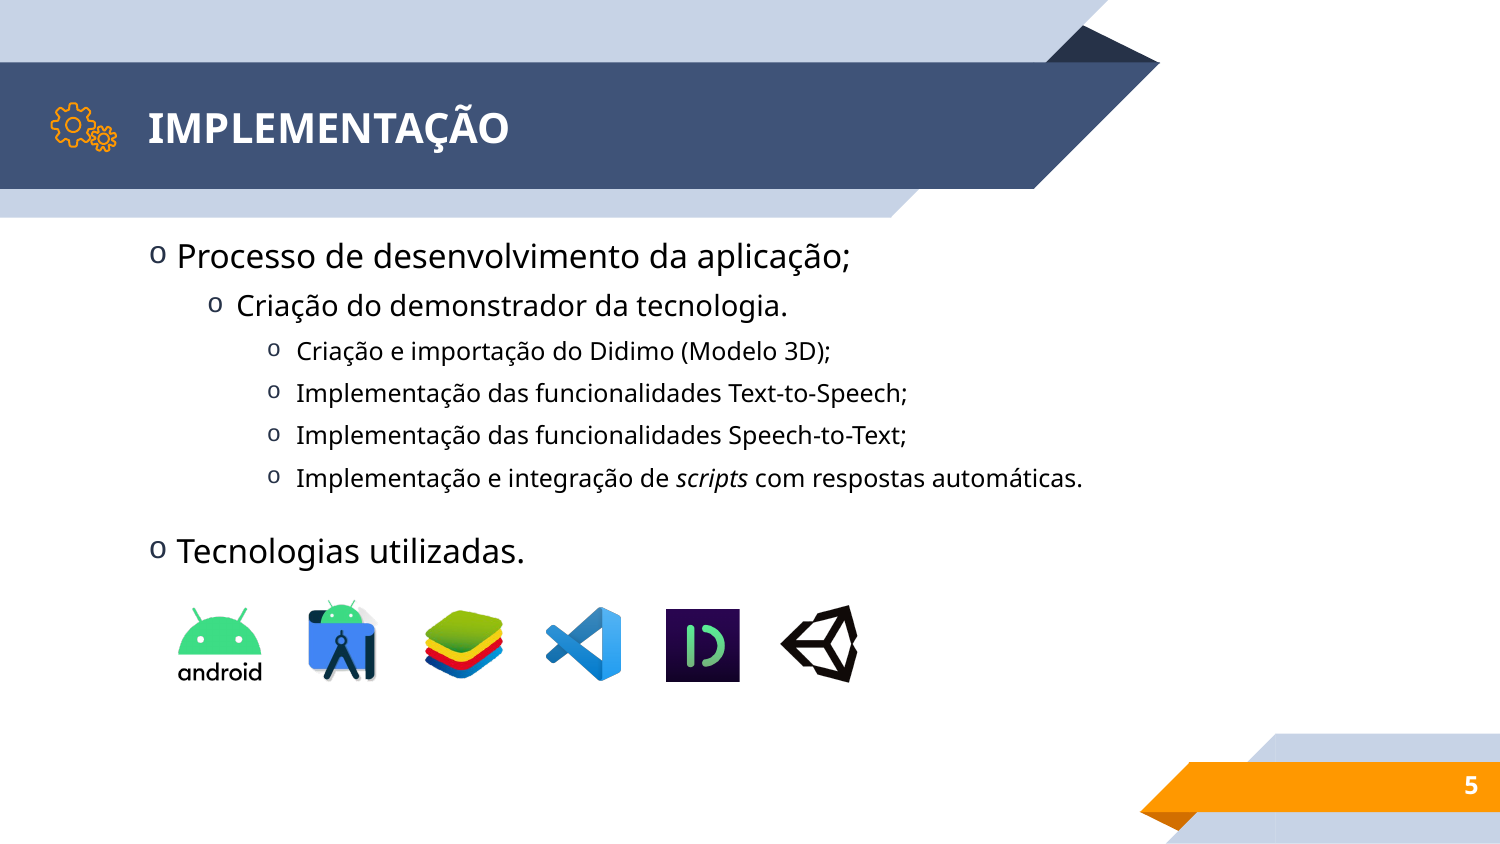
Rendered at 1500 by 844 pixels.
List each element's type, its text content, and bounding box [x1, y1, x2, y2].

picture [133, 578, 525, 710]
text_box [51, 103, 117, 152]
picture [546, 607, 621, 681]
picture [779, 605, 858, 683]
text_box IMPLEMENTAÇÃO [133, 64, 997, 190]
list Processo de desenvolvimento da aplicação; Criação do demonstrador da tecnologia. Criação e importação do Didimo (Modelo 3D); Implementação das funcionalidades Text-to-Speech; Implementação das funcionalidades Speech-to-Text; Implementação e integração de scripts com respostas automáticas. Tecnologias utilizadas. [133, 220, 1224, 599]
slide_number 5 [1249, 760, 1494, 813]
picture [665, 609, 740, 682]
